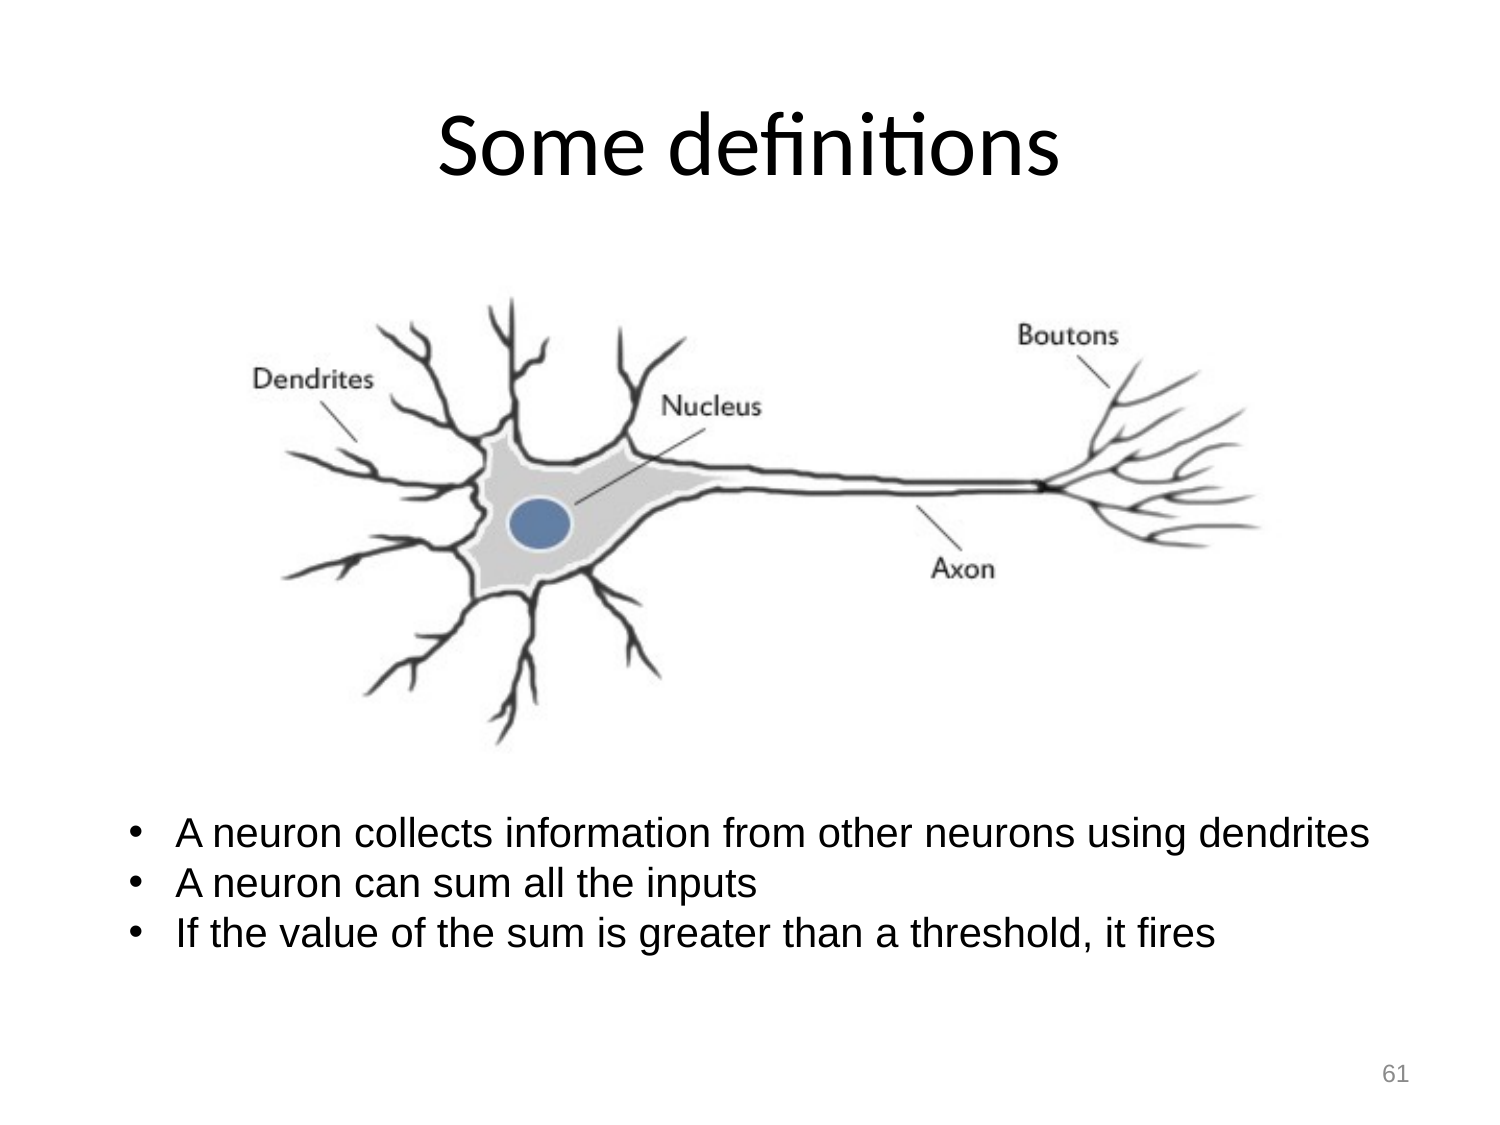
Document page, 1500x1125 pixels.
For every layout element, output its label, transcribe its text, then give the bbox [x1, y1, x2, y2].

picture [210, 270, 1290, 781]
text_box A neuron collects information from other neurons using dendrites A neuron can sum all the inputs If the value of the sum is greater than a threshold, it fires [113, 798, 1386, 964]
slide_number 61 [1074, 1042, 1425, 1103]
title Some definitions [75, 45, 1425, 233]
